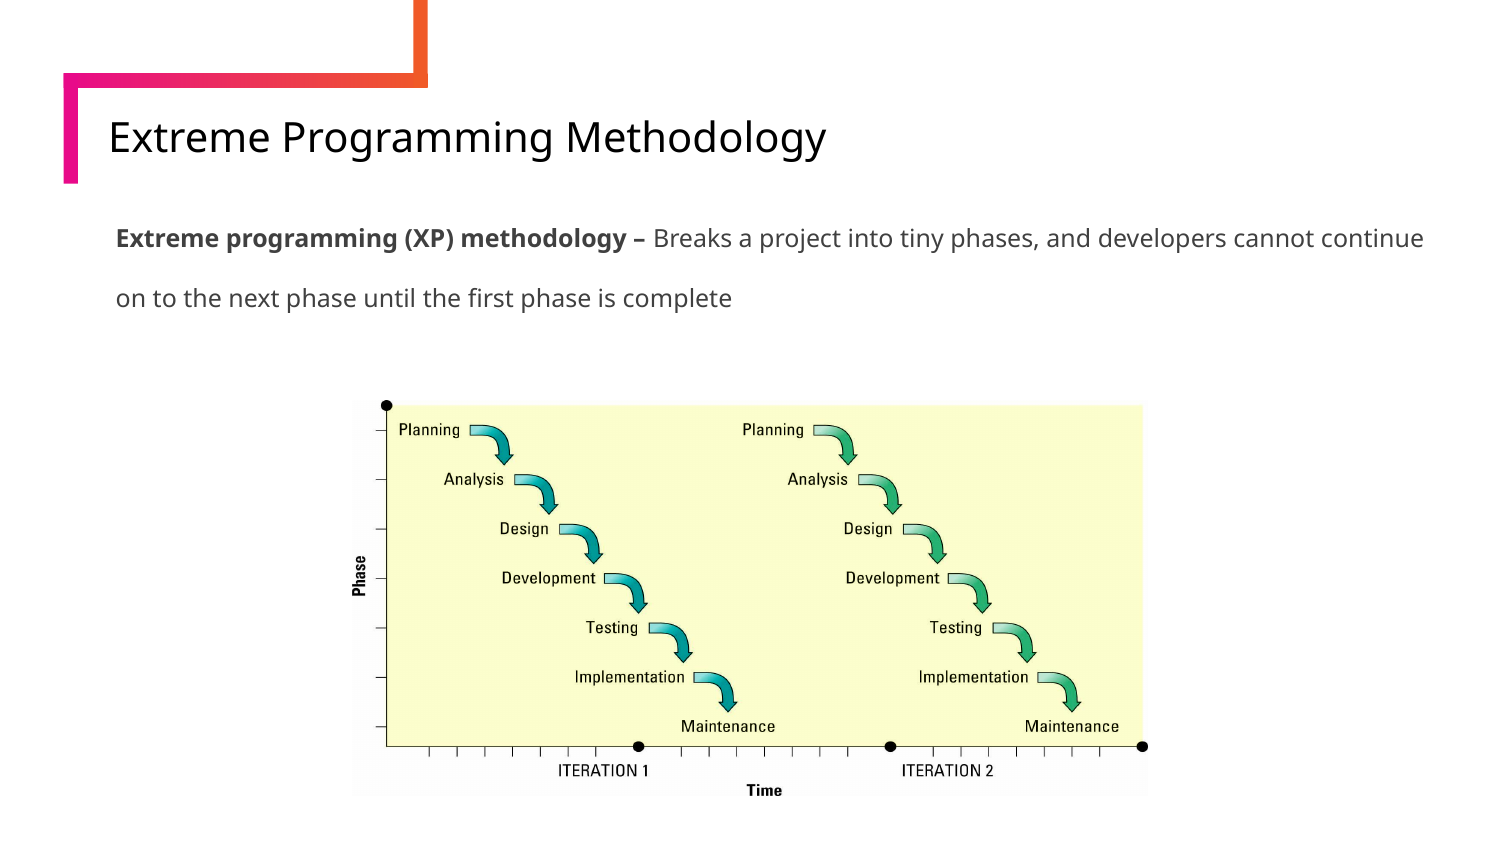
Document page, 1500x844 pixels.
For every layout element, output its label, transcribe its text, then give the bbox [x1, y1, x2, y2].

picture [351, 399, 1148, 796]
subtitle Extreme programming (XP) methodology – Breaks a project into tiny phases, and developers cannot continue on to the next phase until the first phase is complete [100, 177, 1463, 368]
title Extreme Programming Methodology [100, 117, 1455, 169]
